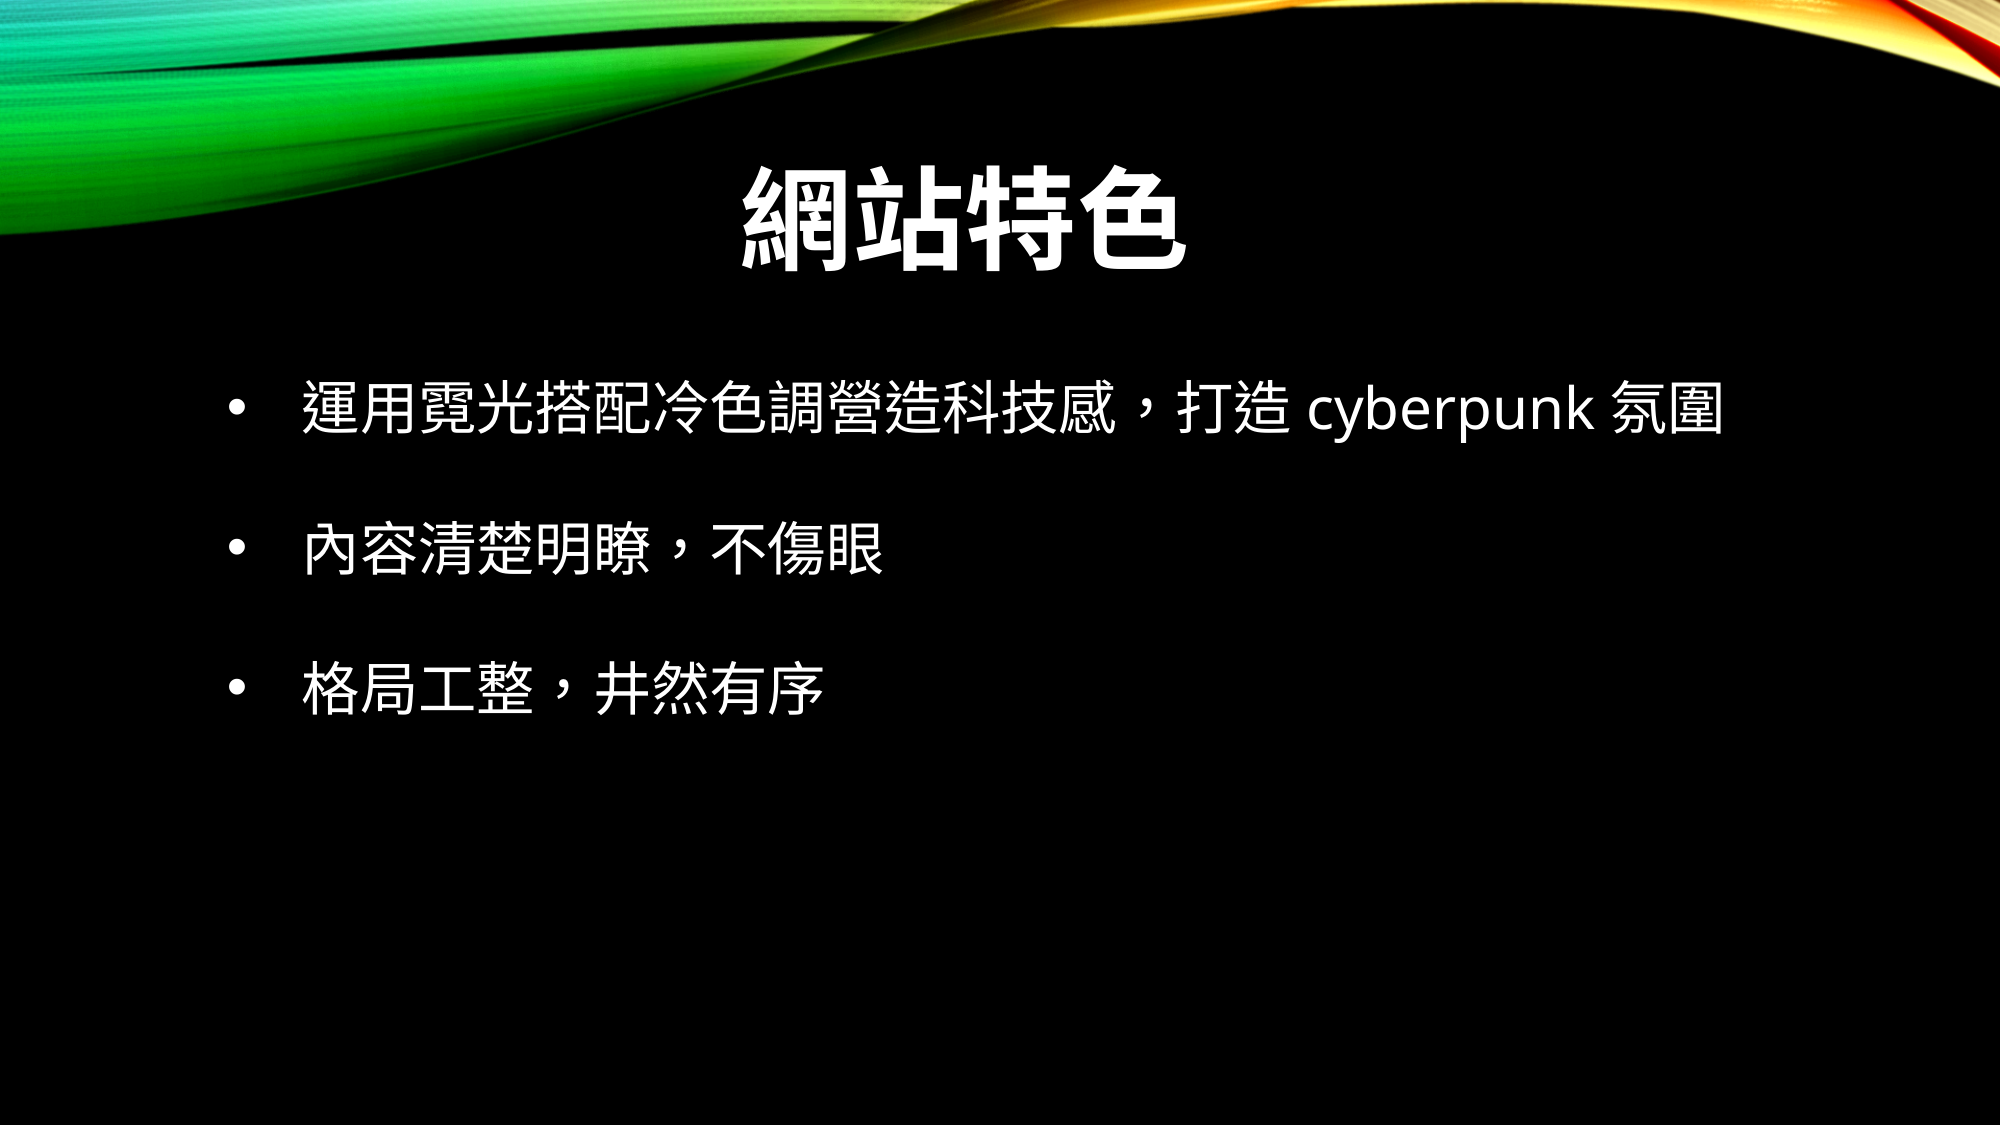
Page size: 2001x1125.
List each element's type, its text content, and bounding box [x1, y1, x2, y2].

title 網站特色 [258, 118, 1671, 331]
text_box 運用霓光搭配冷色調營造科技感，打造cyberpunk氛圍 內容清楚明瞭，不傷眼 格局工整，井然有序 [212, 364, 1741, 939]
picture [0, 0, 2000, 237]
